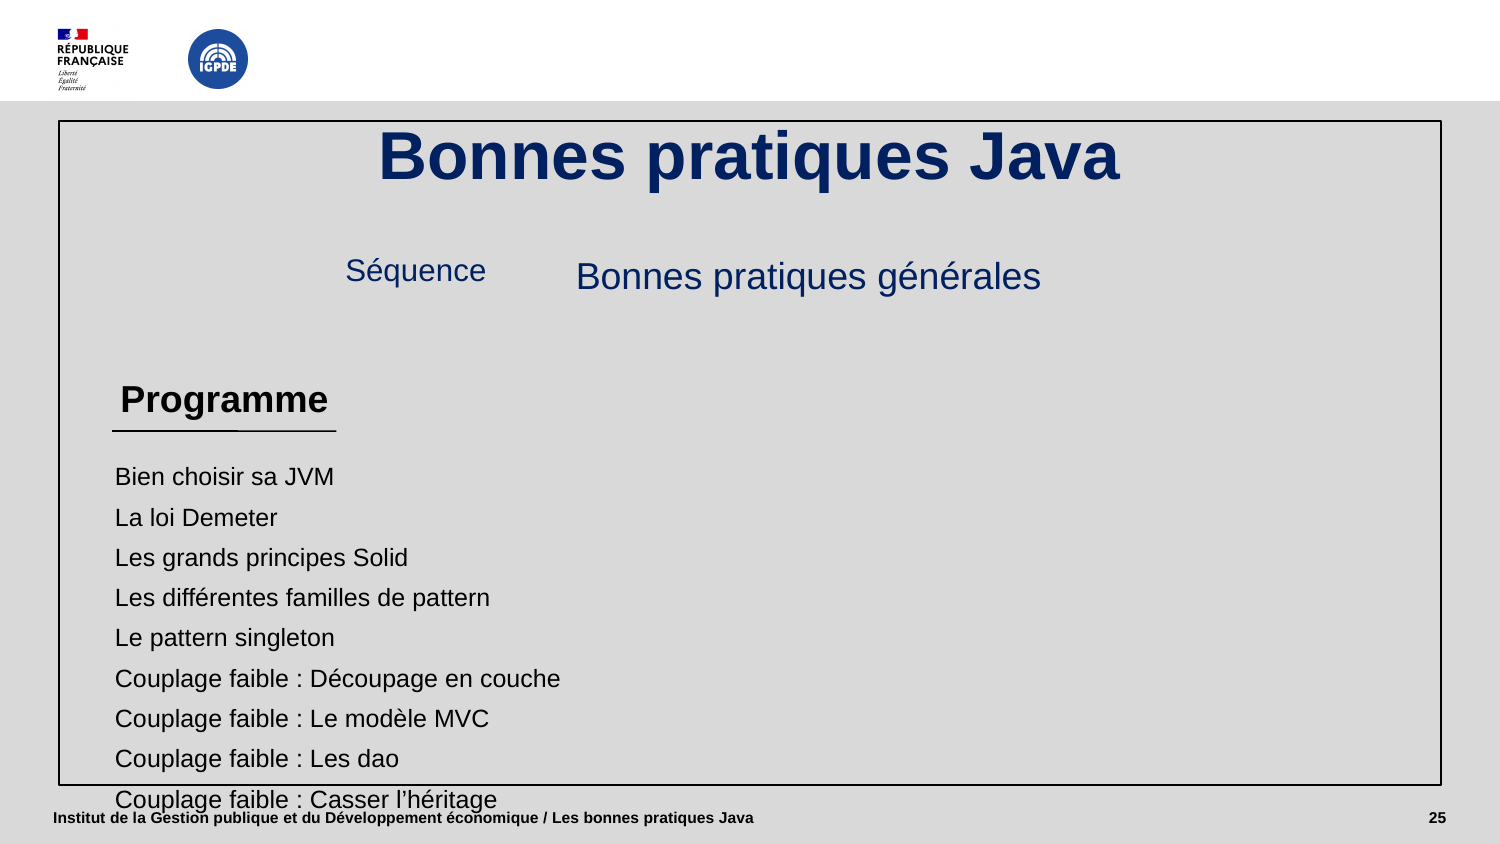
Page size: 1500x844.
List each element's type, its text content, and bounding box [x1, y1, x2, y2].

text_box Programme [112, 383, 337, 432]
picture [188, 29, 248, 89]
text_box Bien choisir sa JVM La loi Demeter Les grands principes Solid Les différentes familles de pattern Le pattern singleton Couplage faible : Découpage en couche Couplage faible : Le modèle MVC Couplage faible : Les dao Couplage faible : Casser l’héritage [100, 453, 1057, 787]
slide_number 1 [1224, 787, 1447, 844]
text_box Bonnes pratiques générales [561, 244, 1315, 305]
text_box Séquence [22, 249, 810, 322]
footer Institut de la Gestion publique et du Développement économique / Les bonnes pratiques Java [53, 787, 780, 844]
picture [47, 18, 139, 101]
title Bonnes pratiques Java [58, 120, 1442, 786]
